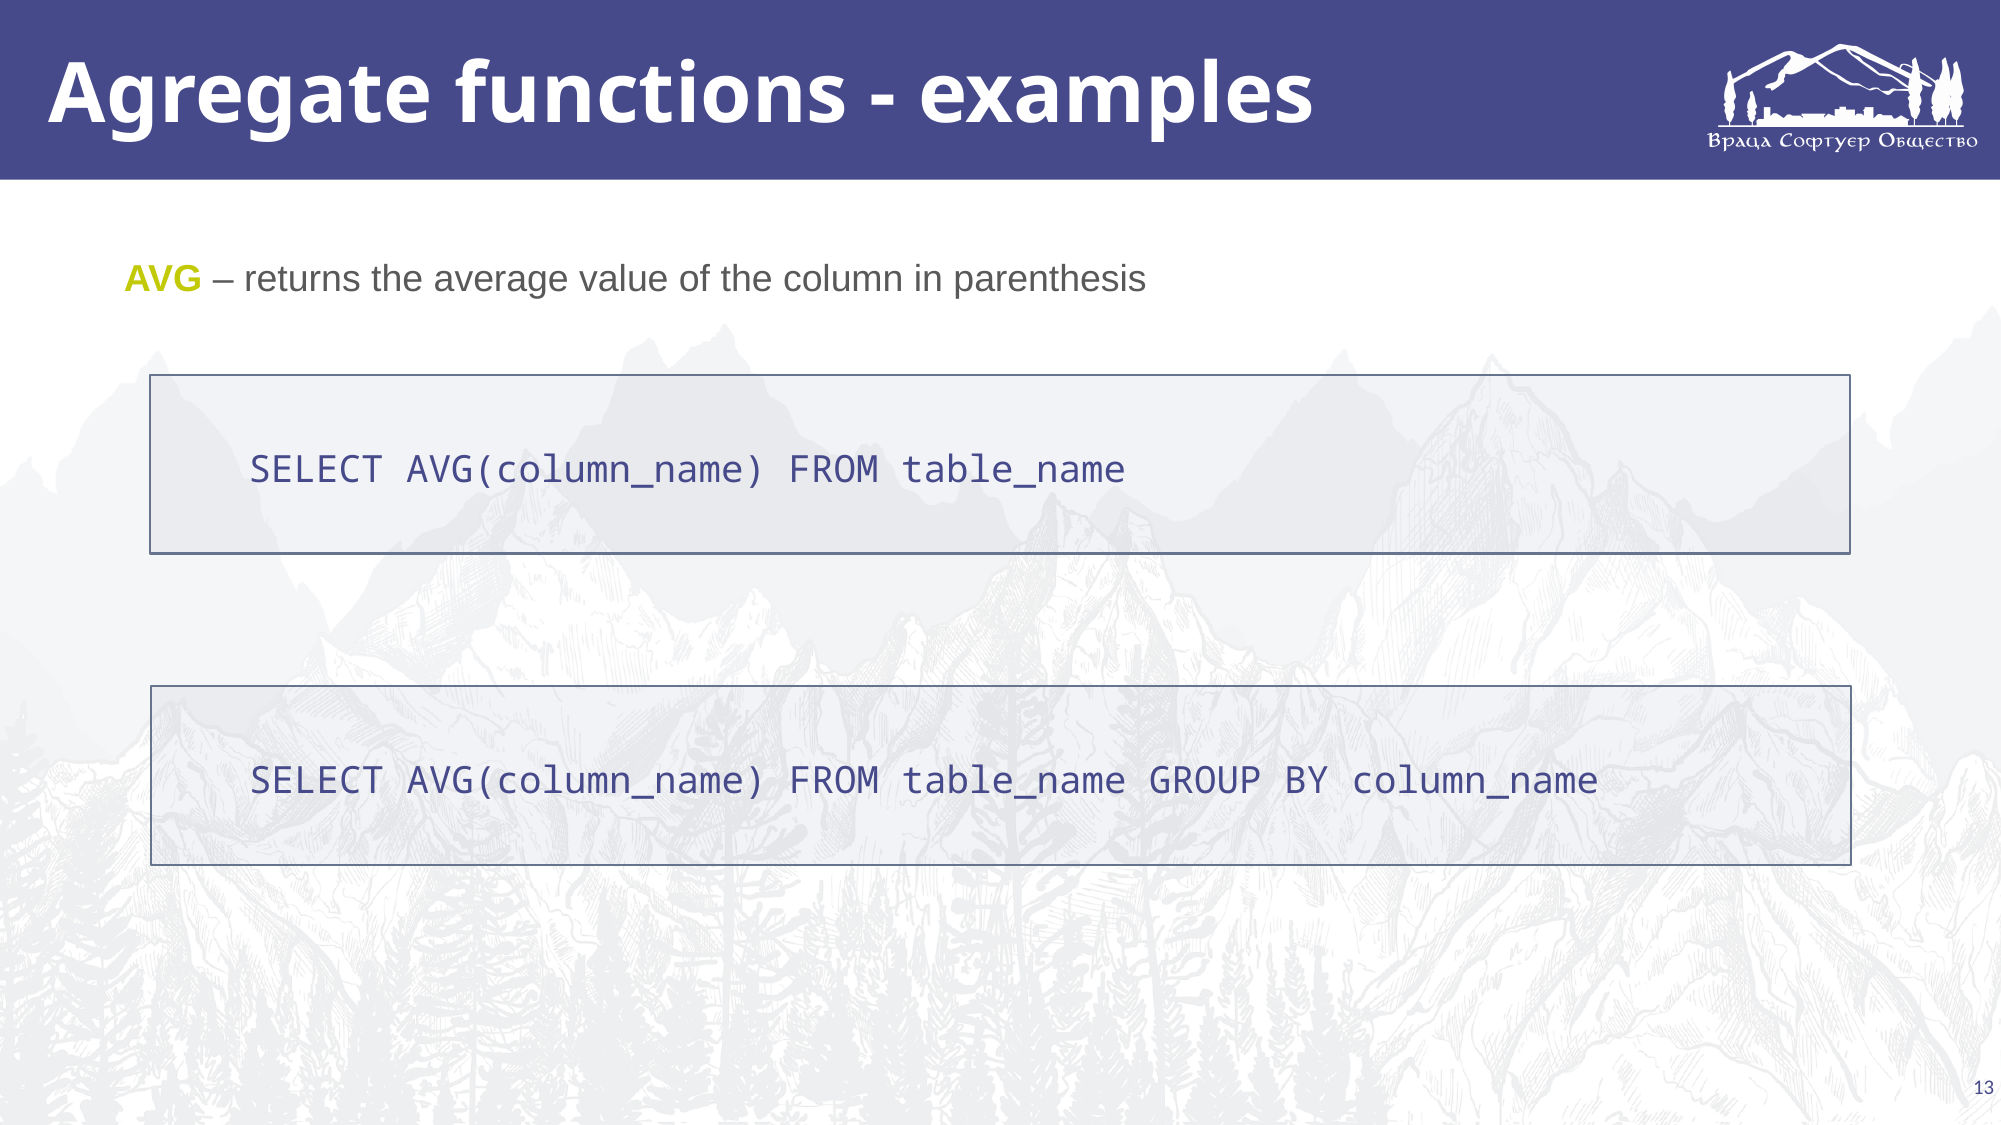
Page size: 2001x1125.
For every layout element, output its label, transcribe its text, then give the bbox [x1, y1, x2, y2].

text_box SELECT AVG(column_name) FROM table_name GROUP BY column_name [150, 686, 1851, 865]
text_box SELECT AVG(column_name) FROM table_name [150, 375, 1850, 554]
slide_number 13 [1929, 1070, 2000, 1103]
picture [1703, 19, 1981, 165]
title Agregate functions - examples [31, 16, 1591, 162]
list AVG – returns the average value of the column in parenthesis [31, 196, 1970, 1050]
